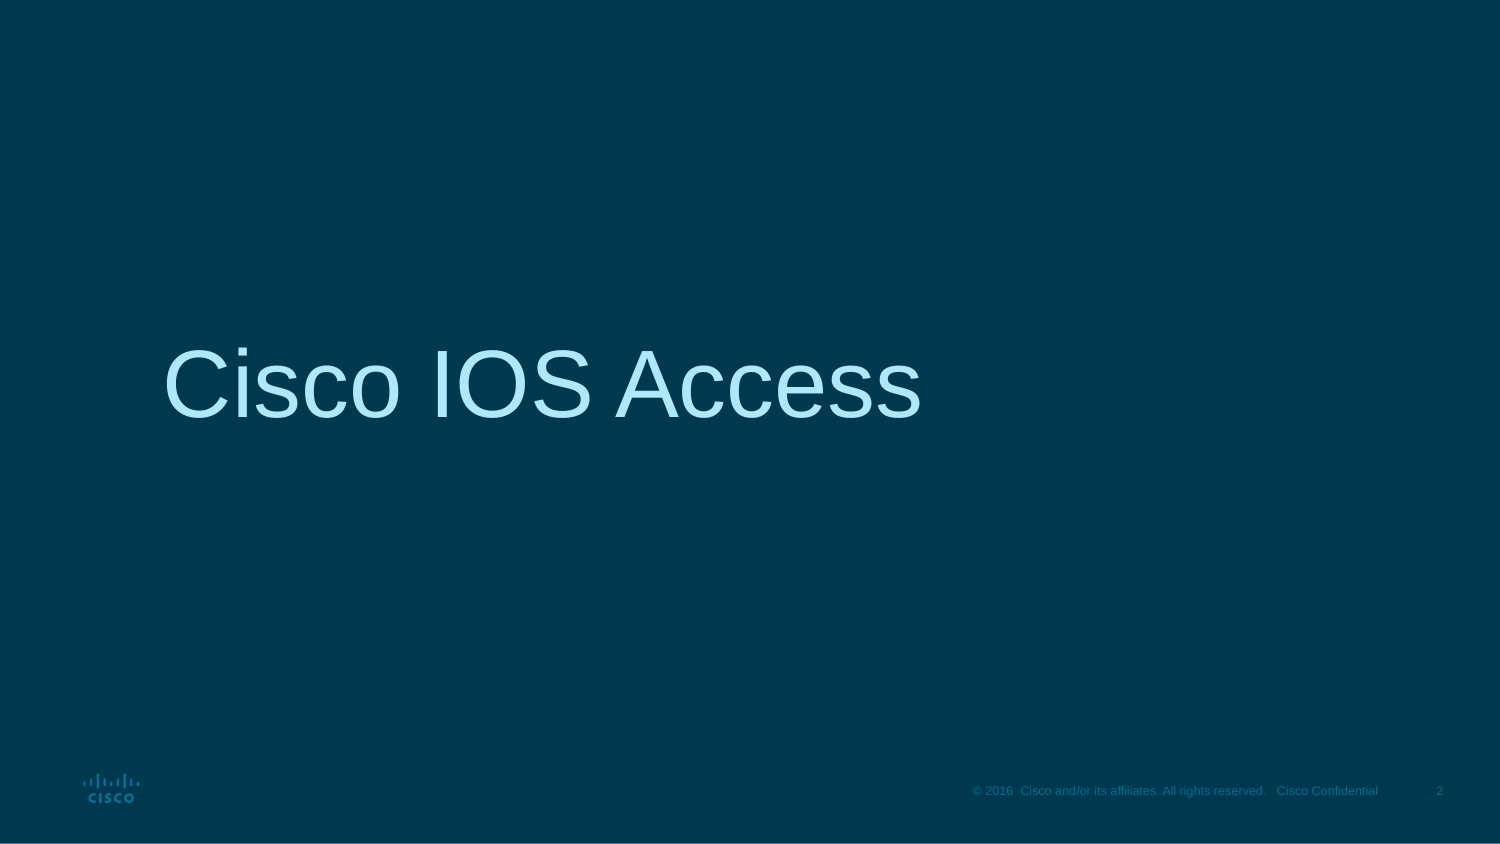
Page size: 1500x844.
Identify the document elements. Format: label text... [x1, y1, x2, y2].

title Cisco IOS Access [68, 293, 1315, 446]
